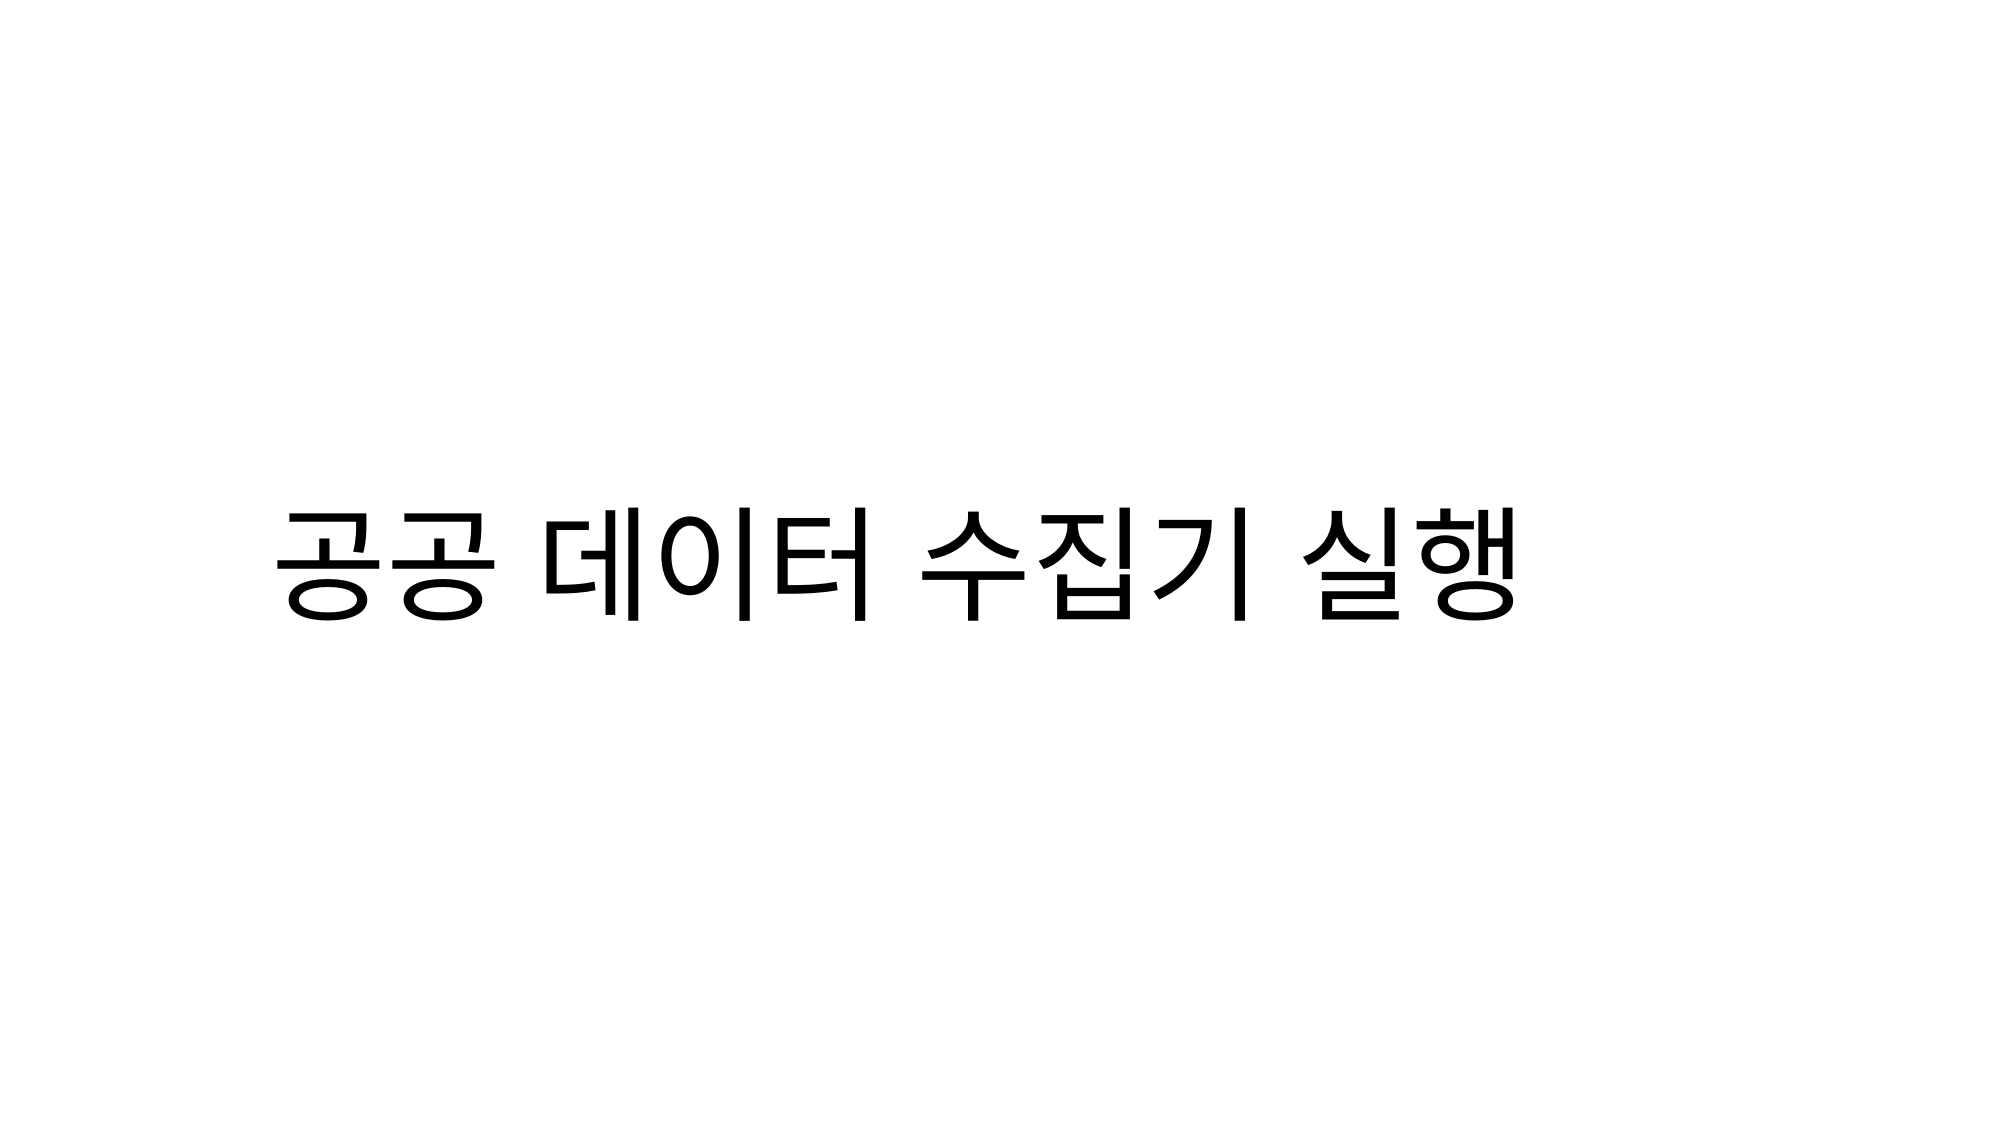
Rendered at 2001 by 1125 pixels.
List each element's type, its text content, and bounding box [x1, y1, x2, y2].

text_box 공공 데이터 수집기 실행 [256, 479, 1744, 644]
